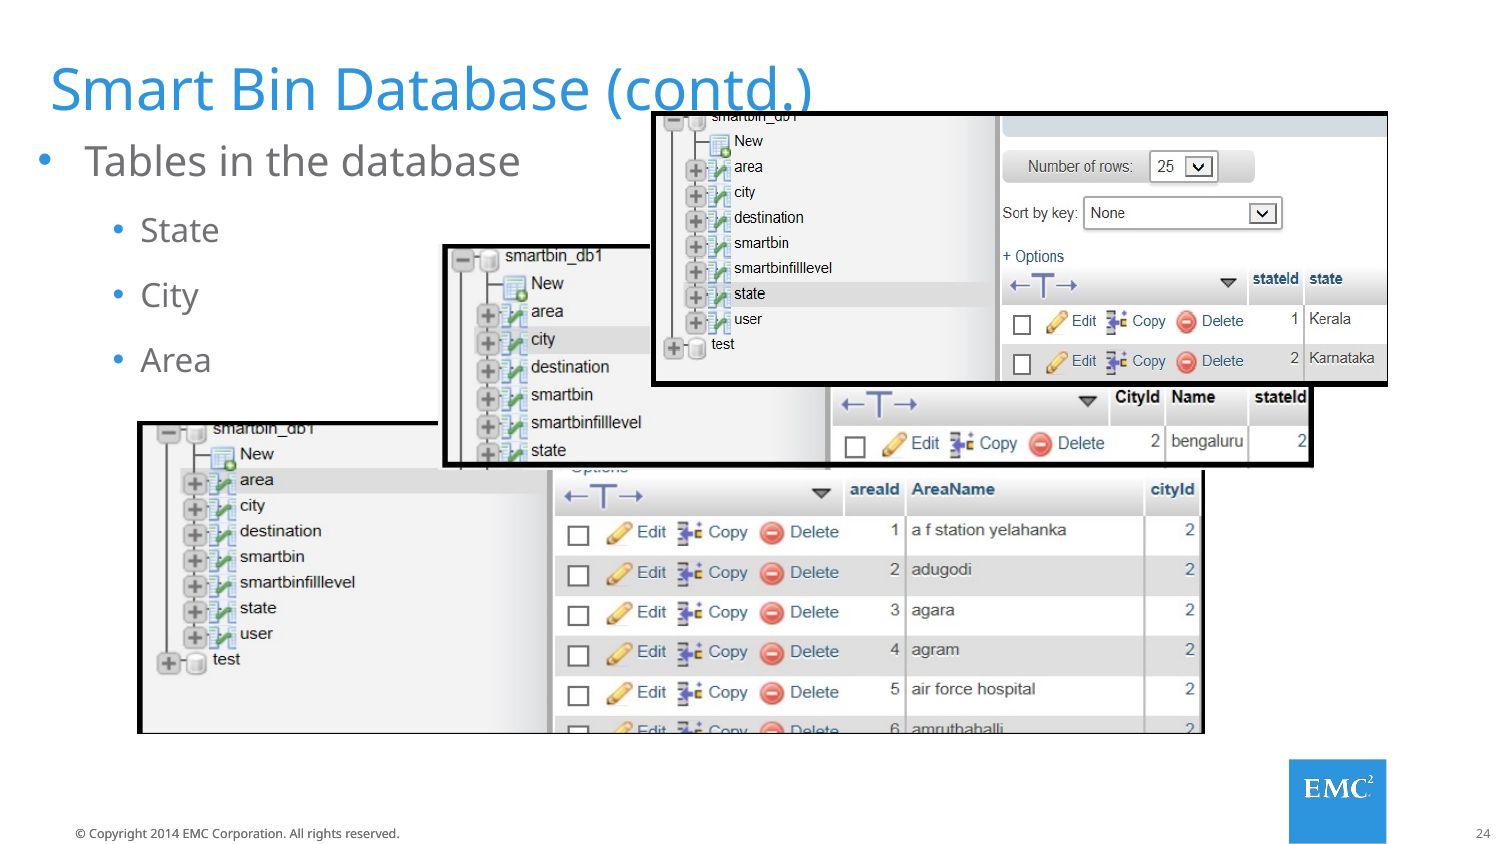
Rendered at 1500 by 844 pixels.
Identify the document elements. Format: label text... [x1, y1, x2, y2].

picture [1303, 775, 1373, 798]
list Tables in the database State City Area [37, 134, 575, 772]
title Smart Bin Database (contd.) [50, 9, 1463, 122]
picture [137, 111, 1388, 735]
